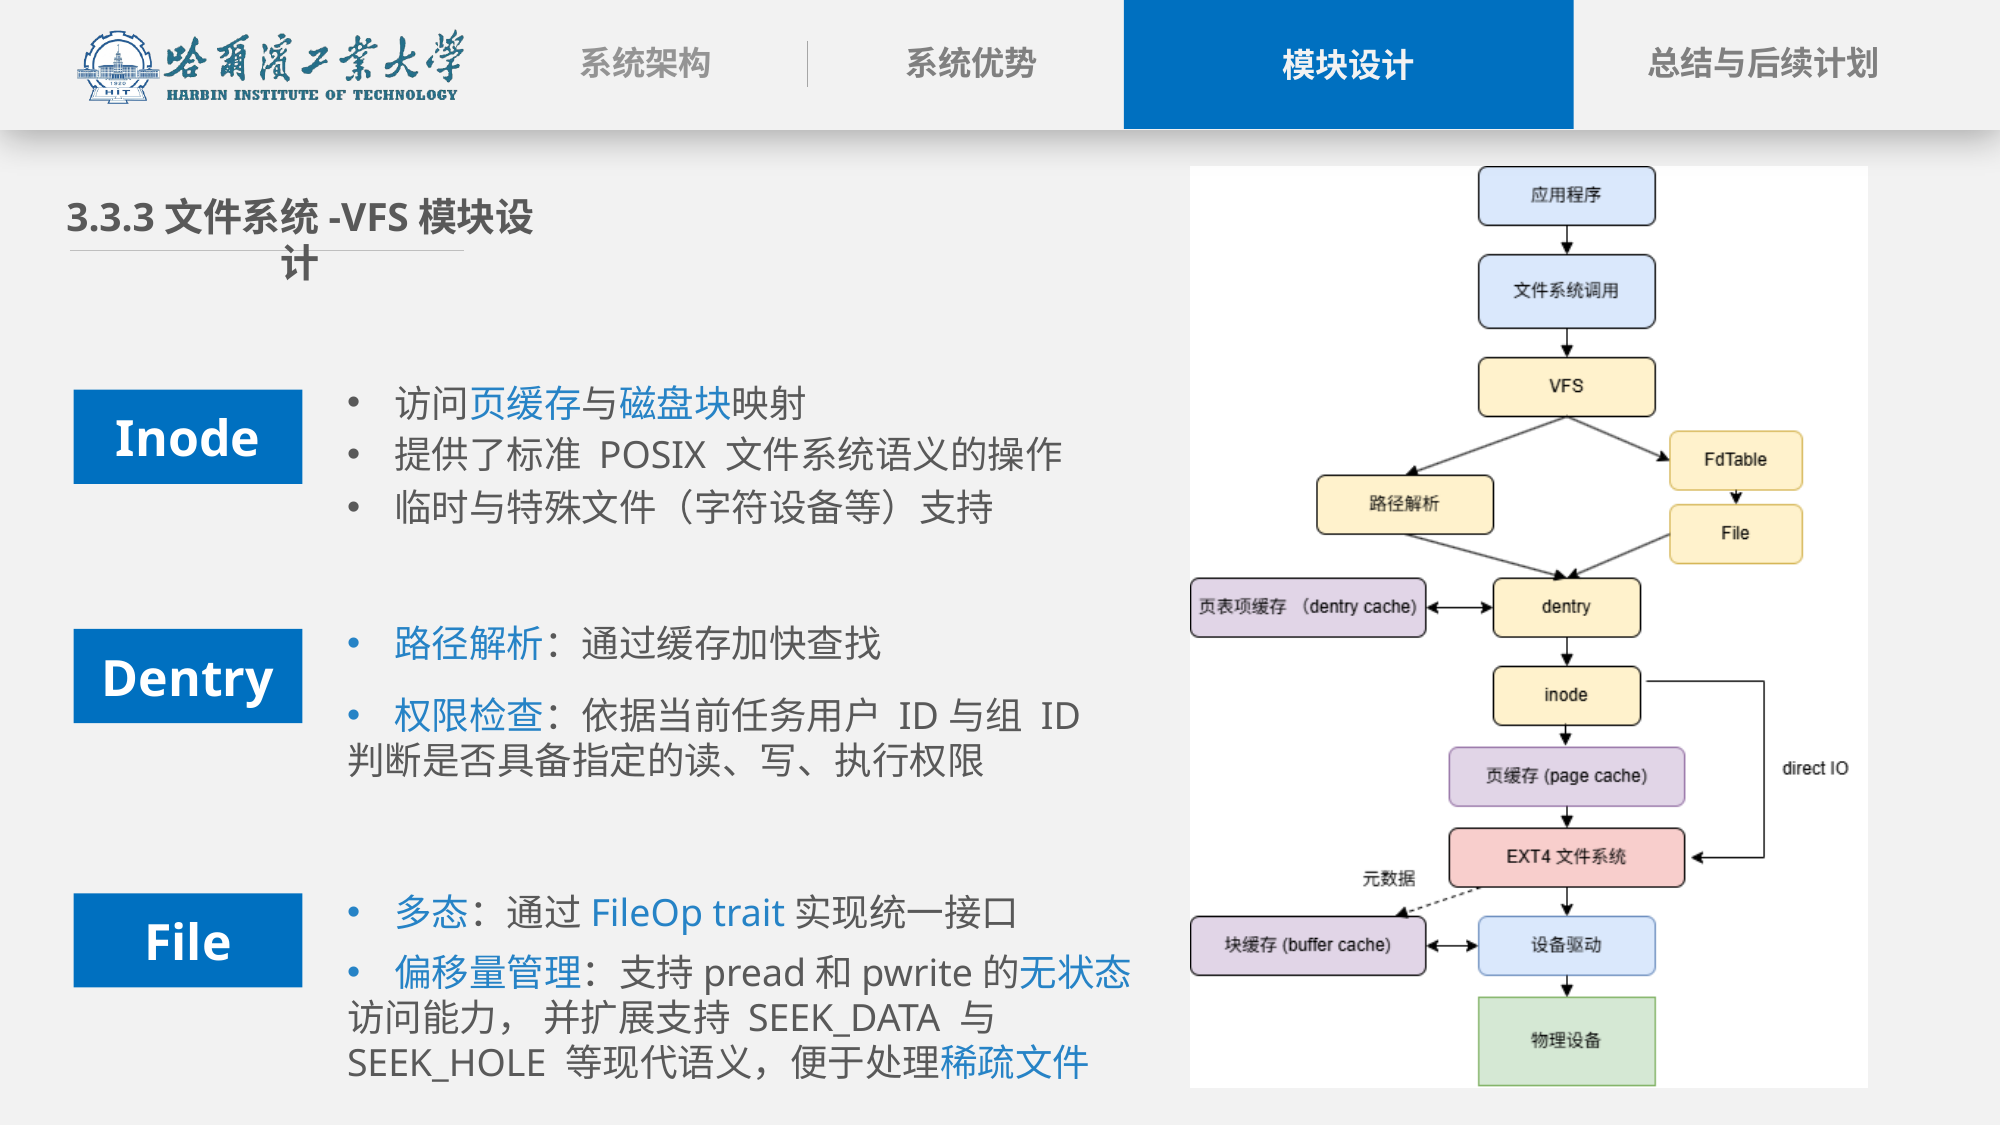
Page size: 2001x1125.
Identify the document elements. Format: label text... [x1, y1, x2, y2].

text_box [0, 0, 2000, 131]
text_box 偏移量管理：支持pread和pwrite的无状态 访问能力， 并扩展支持 SEEK_DATA 与 SEEK_HOLE 等现代语义，便于处理稀疏文件 [332, 942, 1333, 1125]
text_box 3.3.3文件系统-VFS模块设计 [47, 184, 554, 294]
text_box Inode [73, 389, 303, 485]
picture [1190, 166, 1868, 1088]
text_box Dentry [73, 628, 303, 724]
text_box 权限检查：依据当前任务用户 ID与组 ID 判断是否具备指定的读、写、执行权限 [332, 684, 1190, 835]
text_box 临时与特殊文件（字符设备等）支持 [332, 476, 1190, 537]
text_box 系统优势 [845, 33, 1098, 90]
picture [73, 9, 472, 121]
text_box 多态：通过FileOp trait实现统一接口 [332, 881, 1190, 942]
text_box 路径解析：通过缓存加快查找 [332, 612, 1190, 673]
text_box 系统架构 [535, 33, 757, 90]
text_box 提供了标准 POSIX 文件系统语义的操作 [332, 432, 1190, 476]
text_box 访问页缓存与磁盘块映射 [332, 372, 1190, 432]
text_box 模块设计 [1123, 0, 1575, 130]
text_box 总结与后续计划 [1638, 33, 1890, 90]
text_box File [73, 892, 303, 988]
